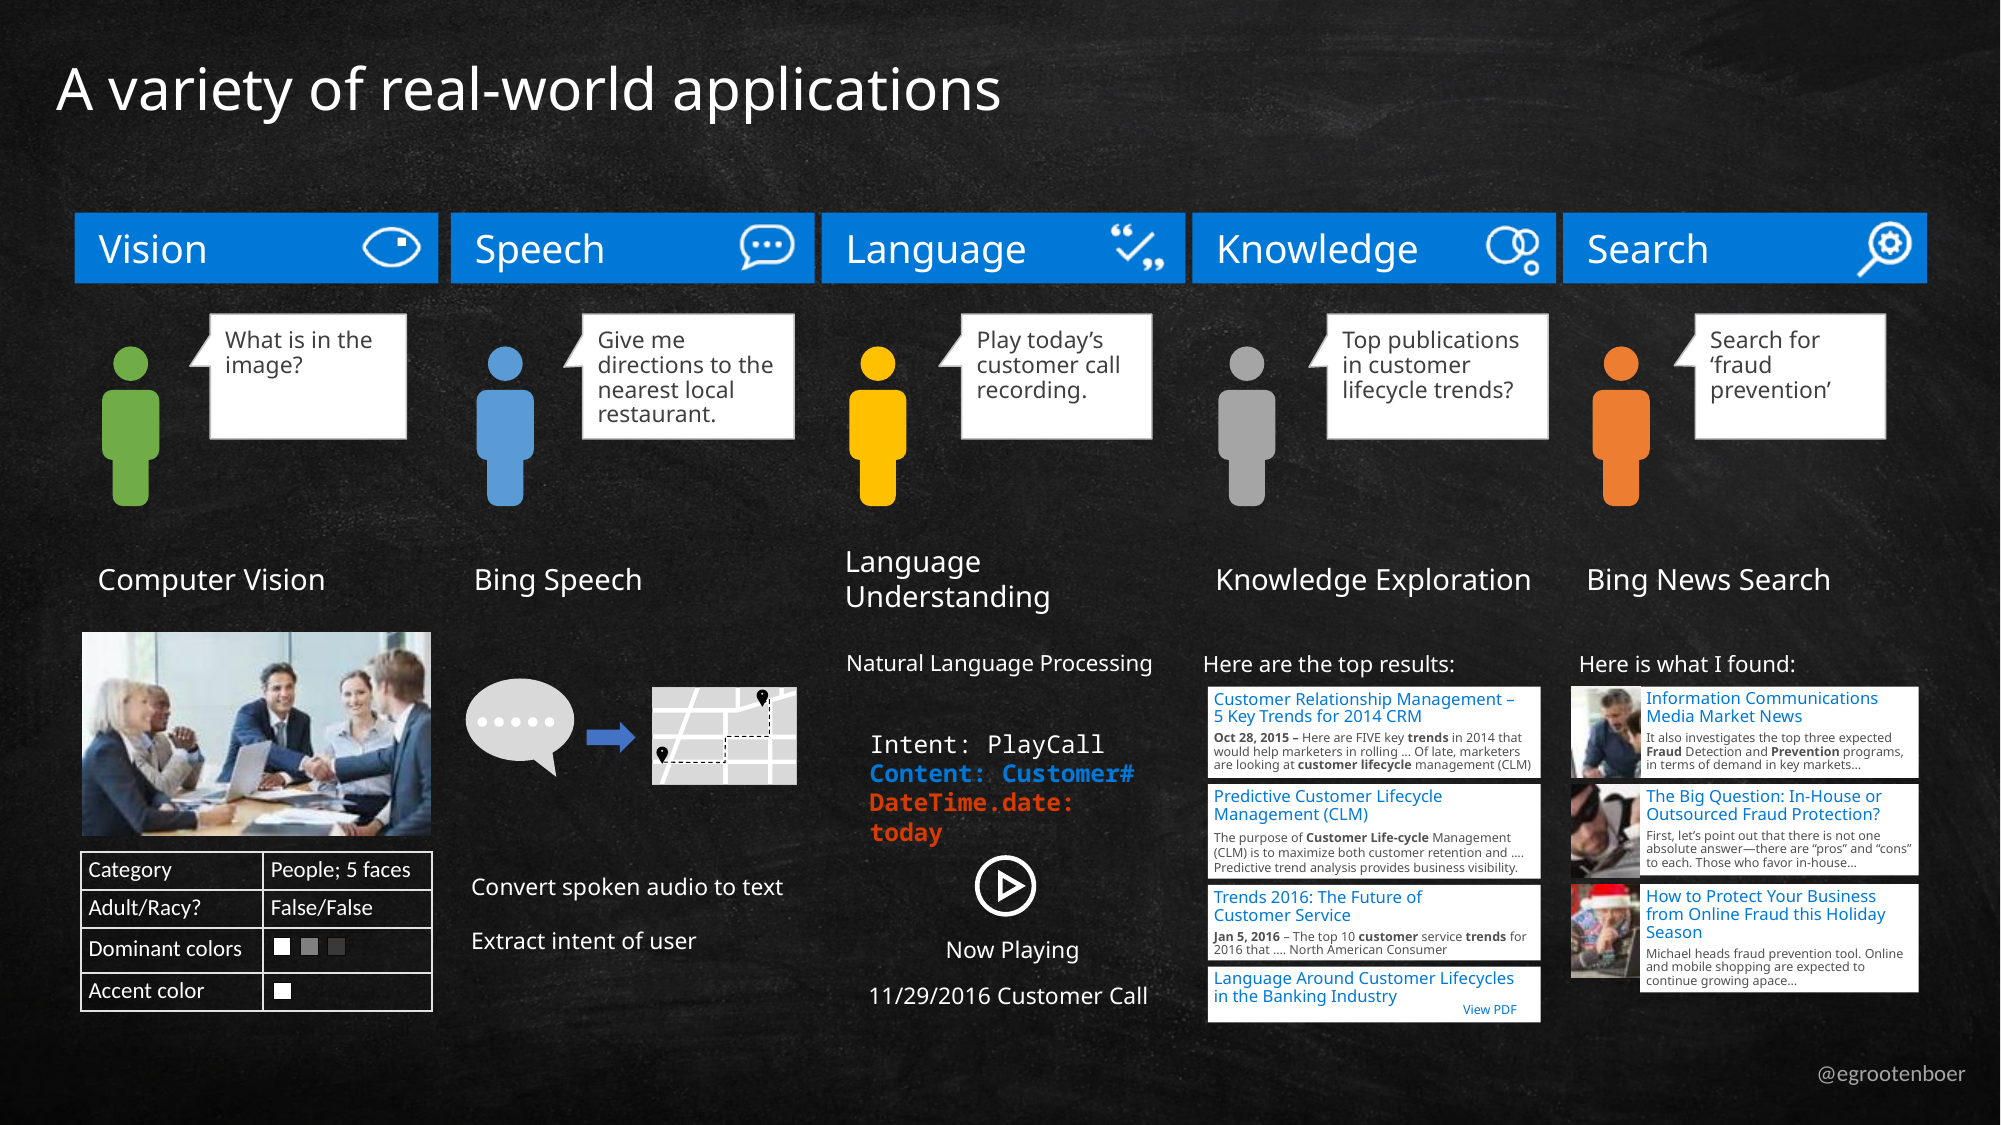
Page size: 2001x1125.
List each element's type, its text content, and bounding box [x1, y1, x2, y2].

table_cell Dominant colors [82, 929, 262, 972]
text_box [450, 204, 815, 1018]
table_cell Adult/Racy? [82, 891, 262, 927]
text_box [821, 200, 1207, 1010]
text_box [1192, 208, 1557, 1023]
text_box [273, 982, 292, 1000]
table_cell [264, 929, 431, 972]
table_header Category [82, 853, 262, 889]
table_cell False/False [264, 891, 431, 927]
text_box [273, 937, 346, 956]
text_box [1563, 194, 1941, 993]
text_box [74, 212, 439, 624]
table_cell Accent color [82, 974, 262, 1010]
title A variety of real-world applications [41, 12, 1981, 172]
picture [0, 0, 2001, 1125]
table_header People; 5 faces [264, 853, 431, 889]
table_cell [264, 974, 431, 1010]
